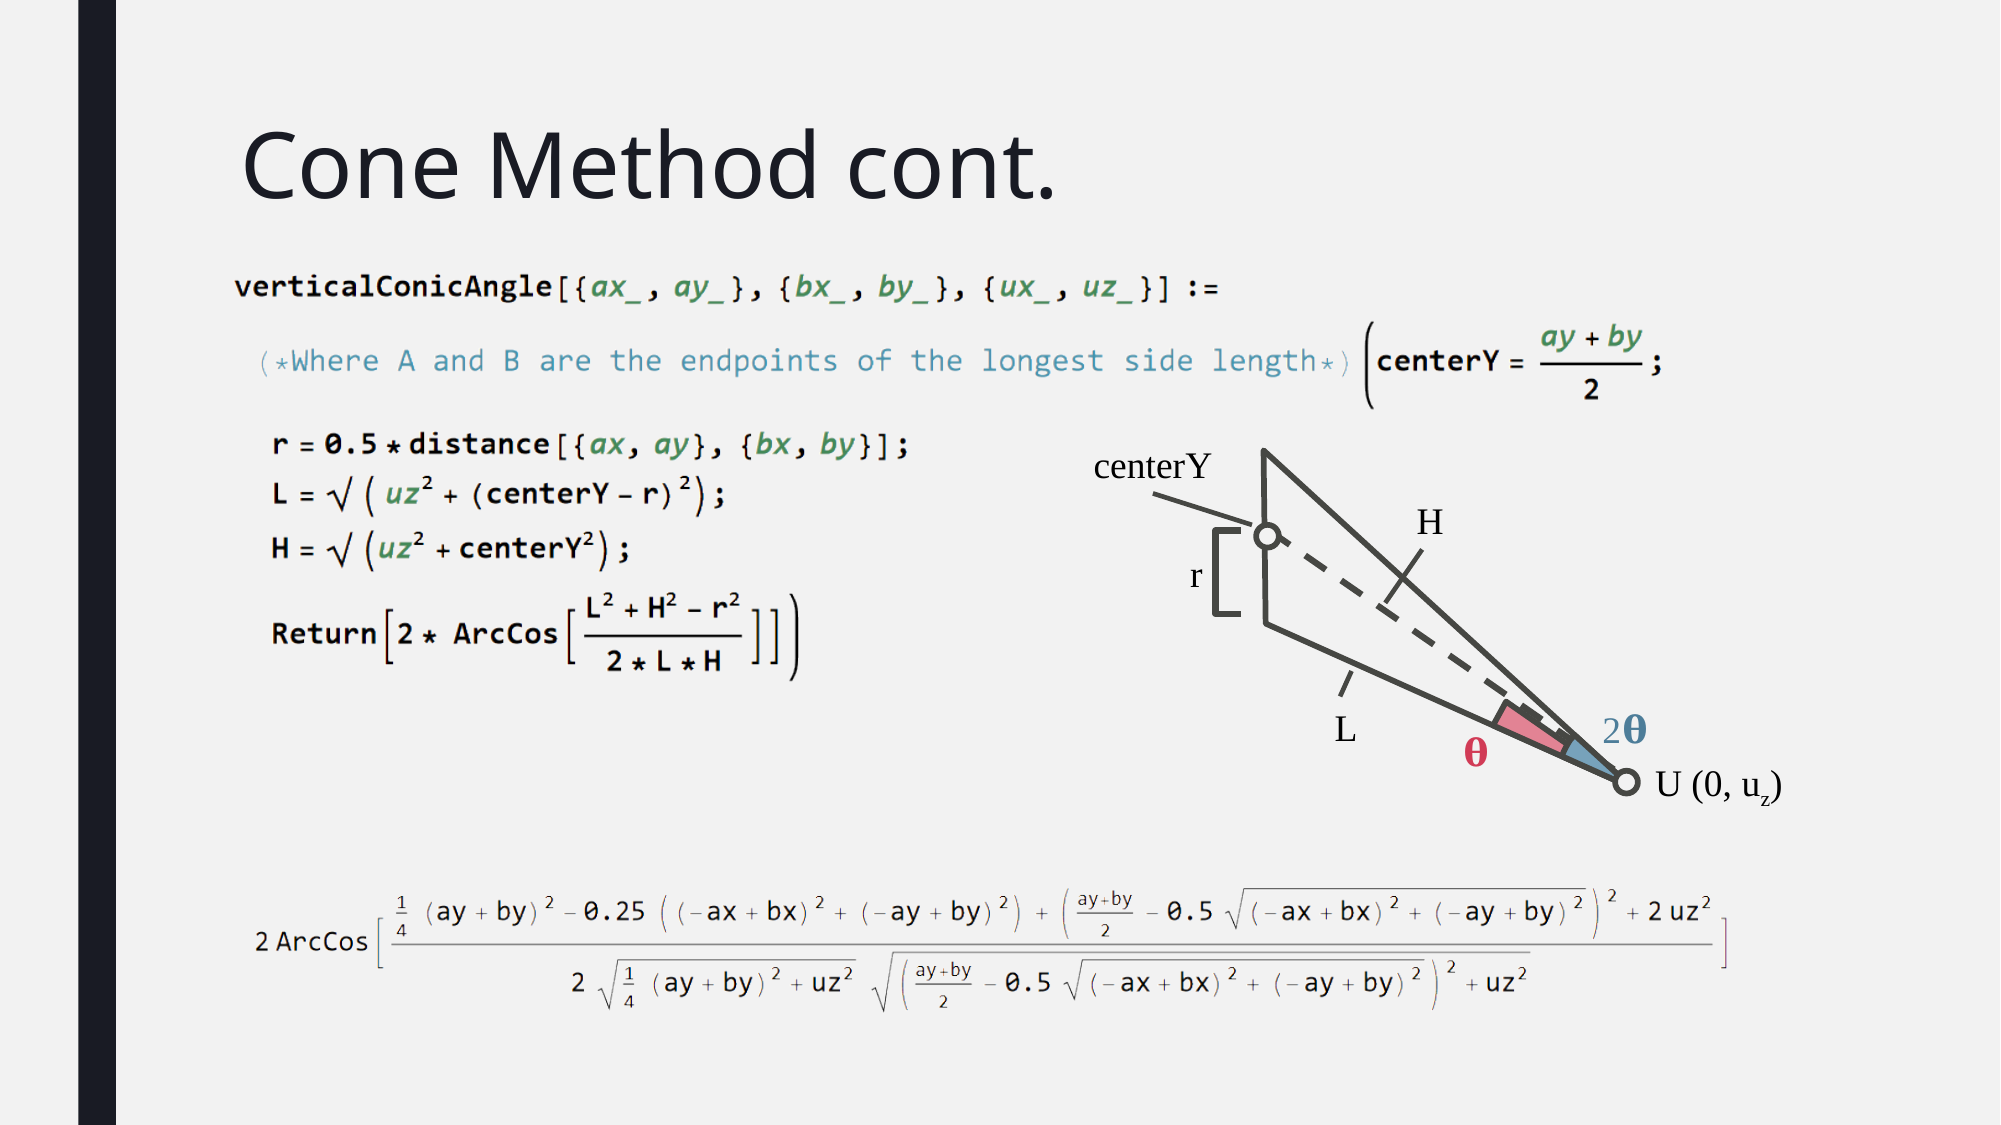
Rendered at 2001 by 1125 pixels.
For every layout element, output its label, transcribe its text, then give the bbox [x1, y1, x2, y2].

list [224, 253, 1800, 699]
title Cone Method cont. [225, 112, 1800, 253]
picture [247, 881, 1778, 1027]
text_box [1072, 433, 1800, 813]
